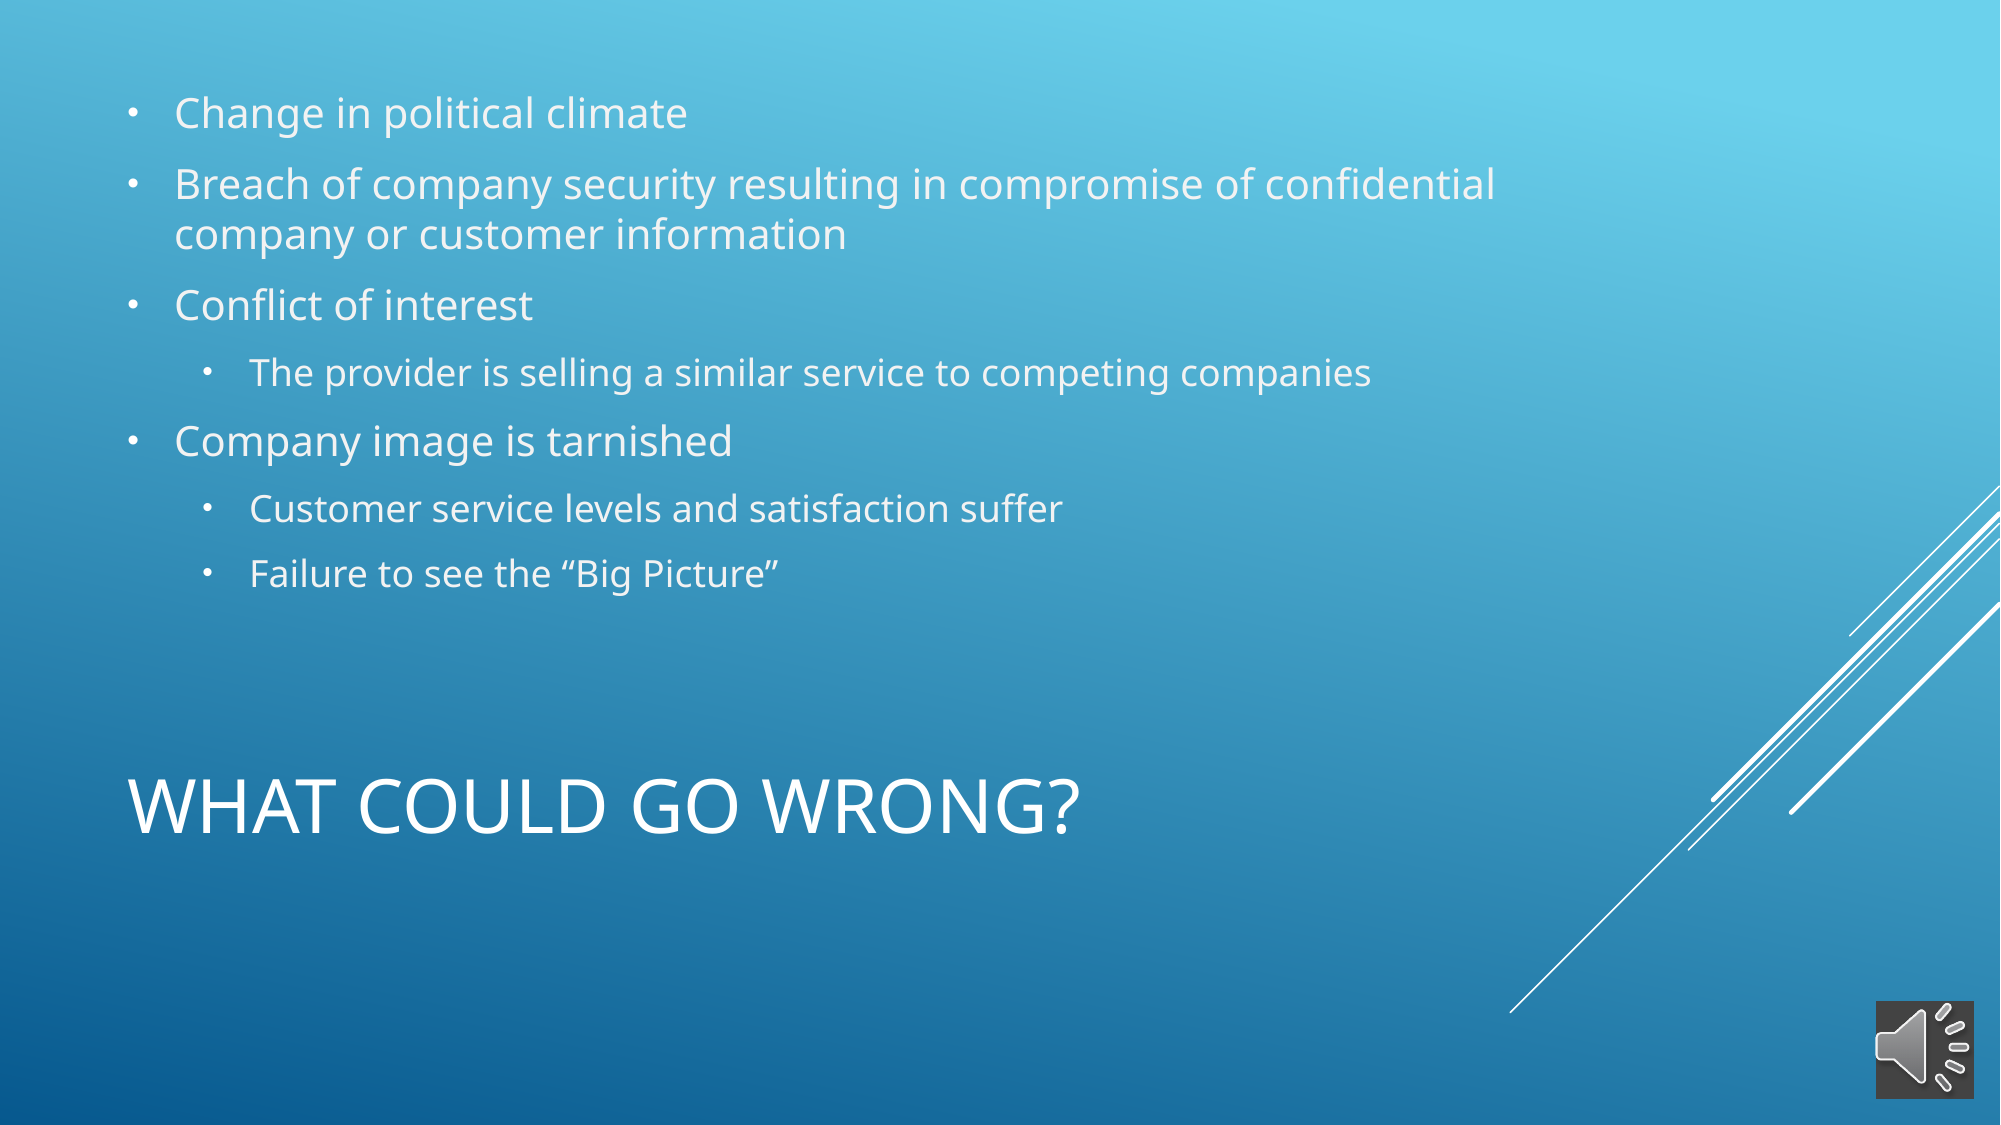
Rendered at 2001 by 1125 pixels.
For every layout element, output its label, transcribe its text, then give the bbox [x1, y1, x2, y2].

picture [1874, 999, 1976, 1101]
title What could go wrong? [112, 706, 1513, 929]
list Change in political climate Breach of company security resulting in compromise of confidential company or customer information Conflict of interest The provider is selling a similar service to competing companies Company image is tarnished Customer service levels and satisfaction suffer Failure to see the “Big Picture” [112, 112, 1513, 706]
